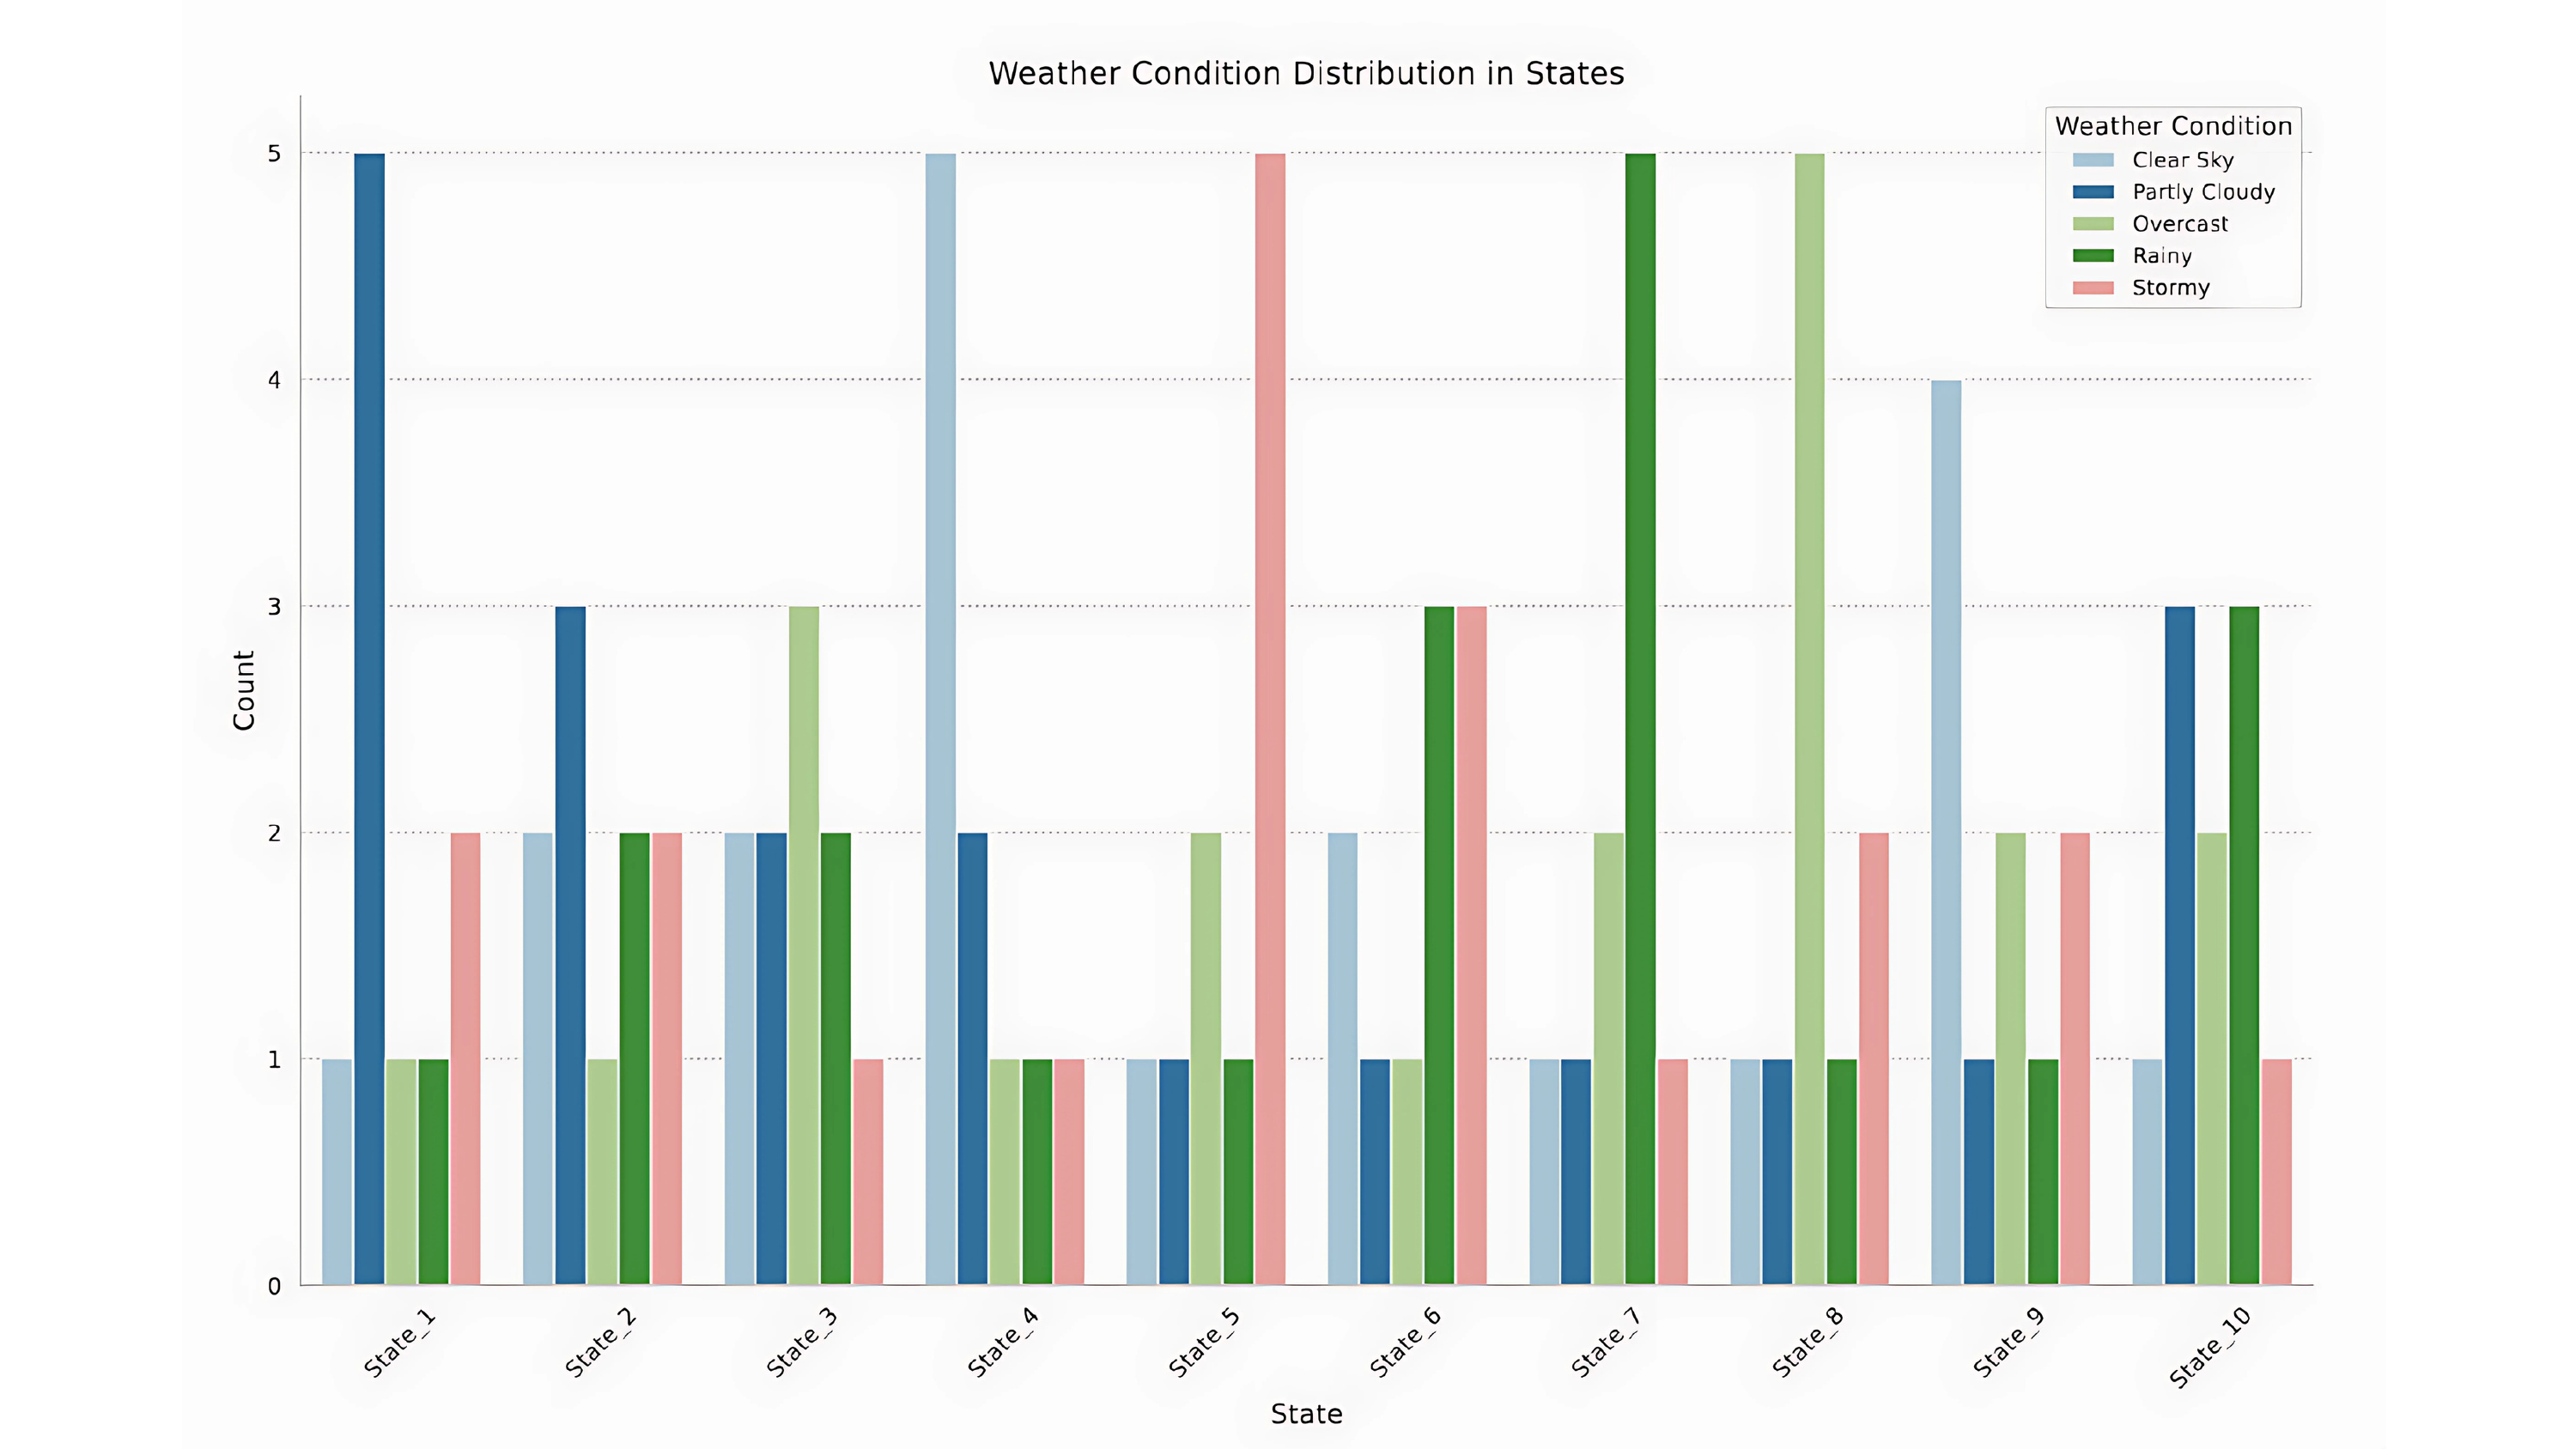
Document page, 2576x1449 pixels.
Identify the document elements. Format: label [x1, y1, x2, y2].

text_box [182, 0, 2386, 1449]
